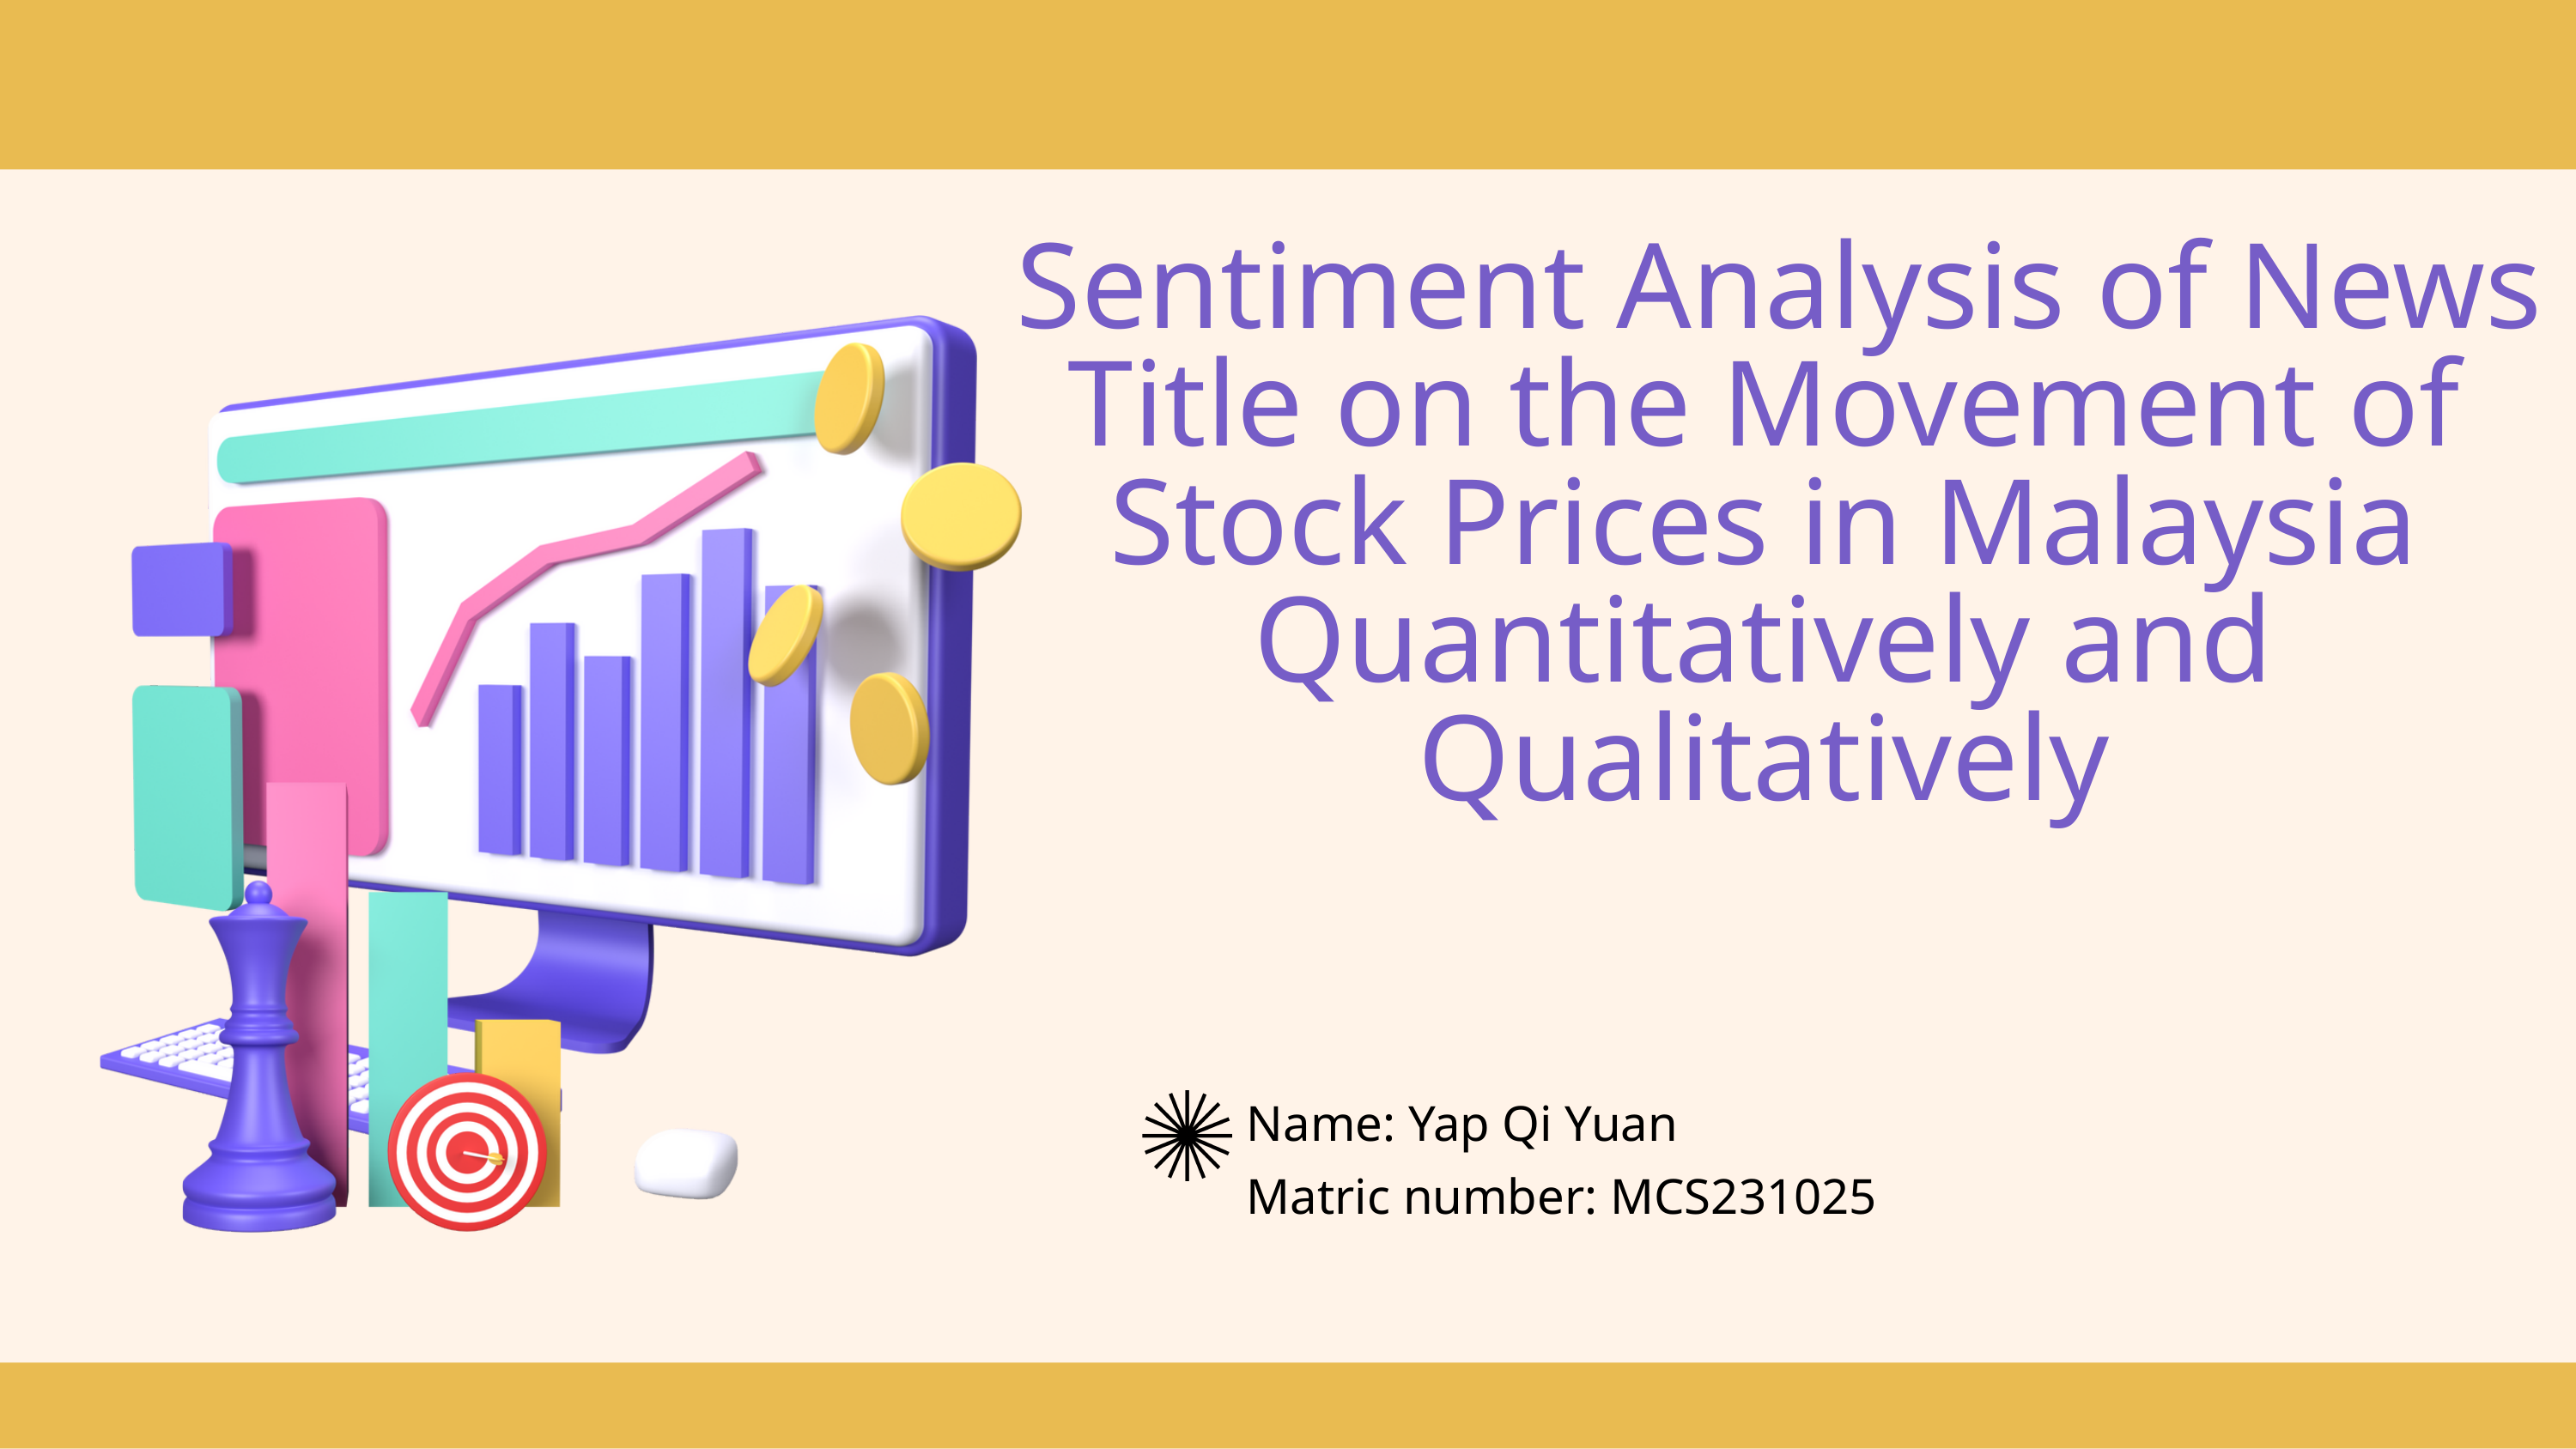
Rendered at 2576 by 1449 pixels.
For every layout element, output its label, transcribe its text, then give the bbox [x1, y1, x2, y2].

text_box Sentiment Analysis of News Title on the Movement of Stock Prices in Malaysia Quantitatively and Qualitatively [974, 233, 2555, 824]
text_box [0, 1362, 2576, 1449]
text_box [1142, 1090, 1232, 1181]
text_box Name: Yap Qi Yuan Matric number: MCS231025 [1246, 1078, 2533, 1224]
text_box [100, 315, 1023, 1201]
text_box [0, 0, 2576, 170]
text_box [182, 782, 562, 1234]
